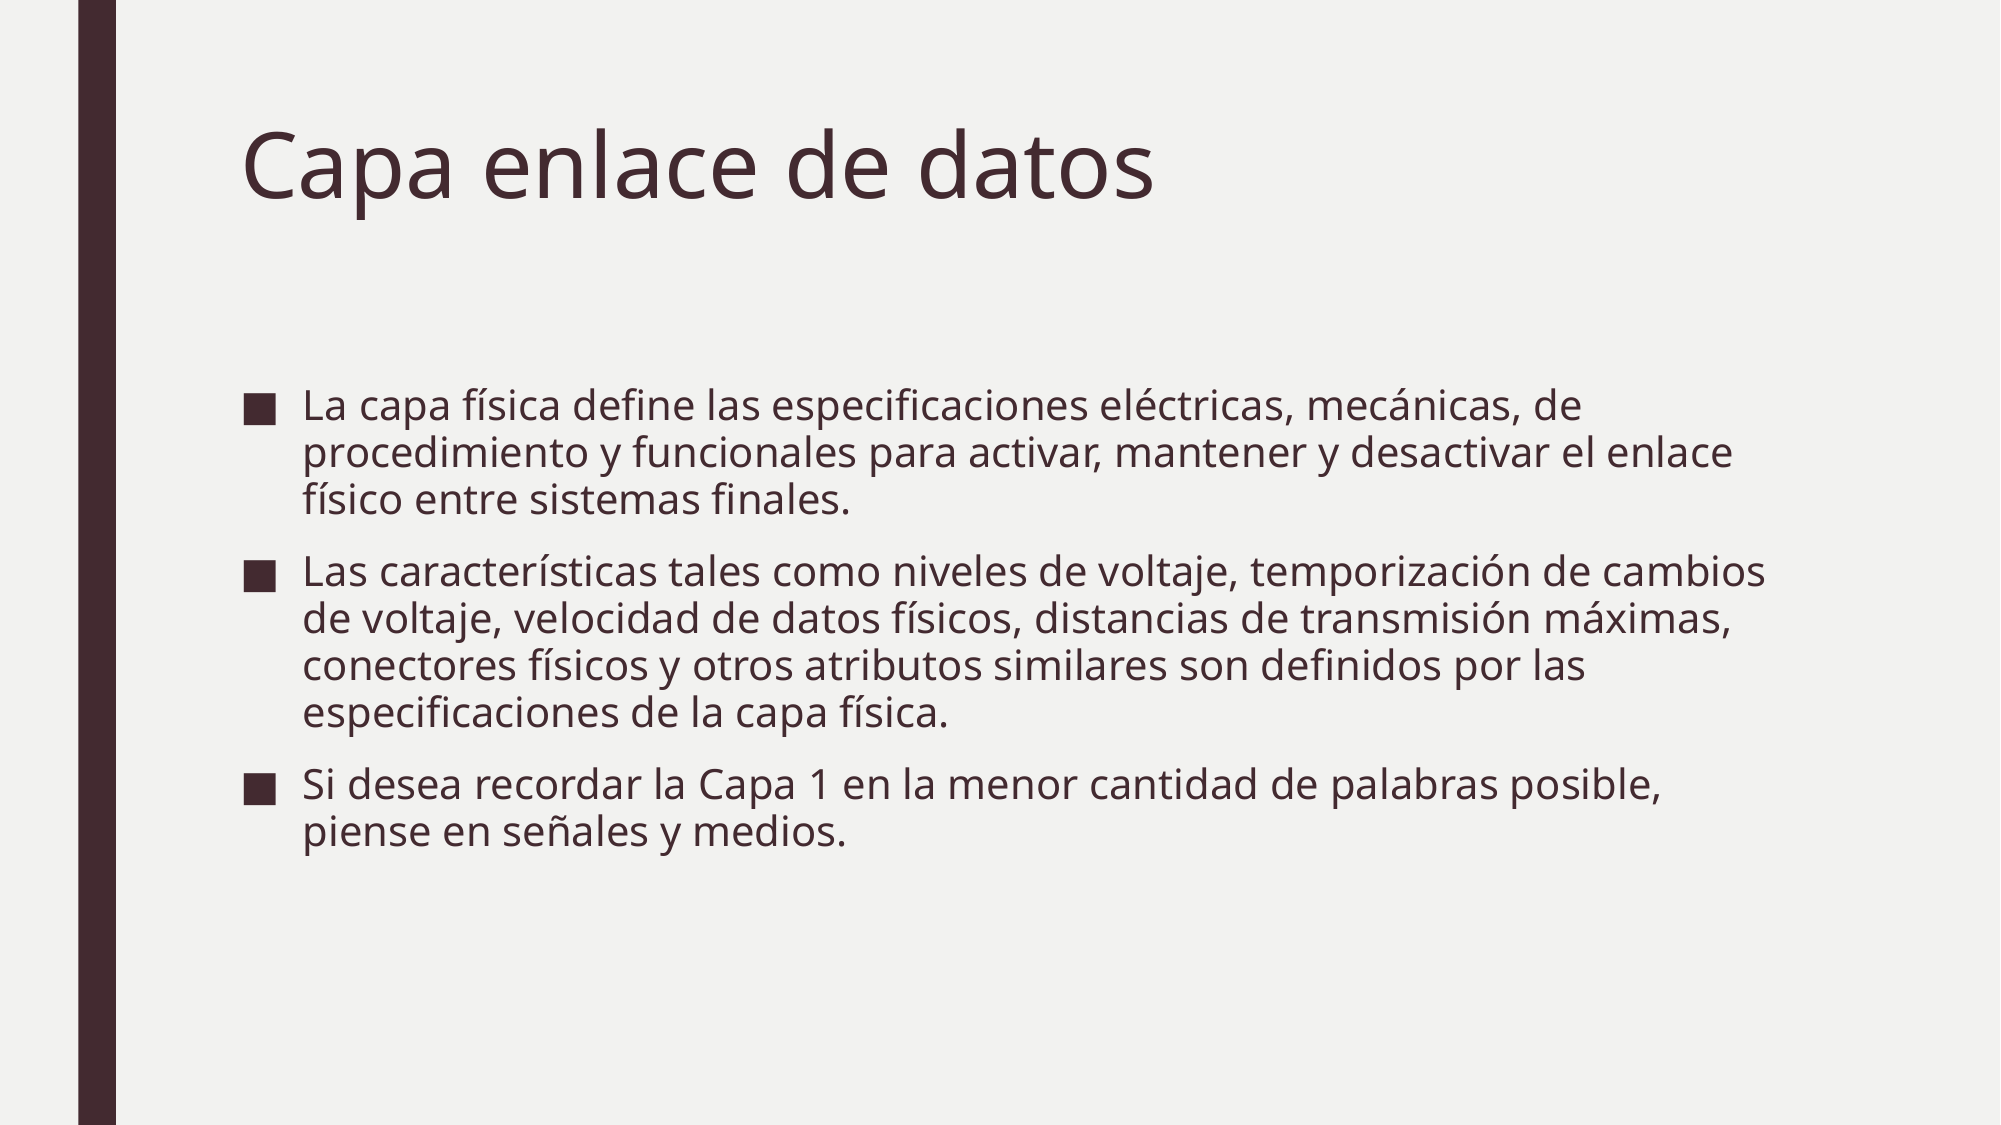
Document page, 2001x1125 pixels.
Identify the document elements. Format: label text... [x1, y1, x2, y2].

list La capa física define las especificaciones eléctricas, mecánicas, de procedimiento y funcionales para activar, mantener y desactivar el enlace físico entre sistemas finales. Las características tales como niveles de voltaje, temporización de cambios de voltaje, velocidad de datos físicos, distancias de transmisión máximas, conectores físicos y otros atributos similares son definidos por las especificaciones de la capa física. Si desea recordar la Capa 1 en la menor cantidad de palabras posible, piense en señales y medios. [225, 375, 1800, 963]
title Capa enlace de datos [225, 112, 1800, 357]
